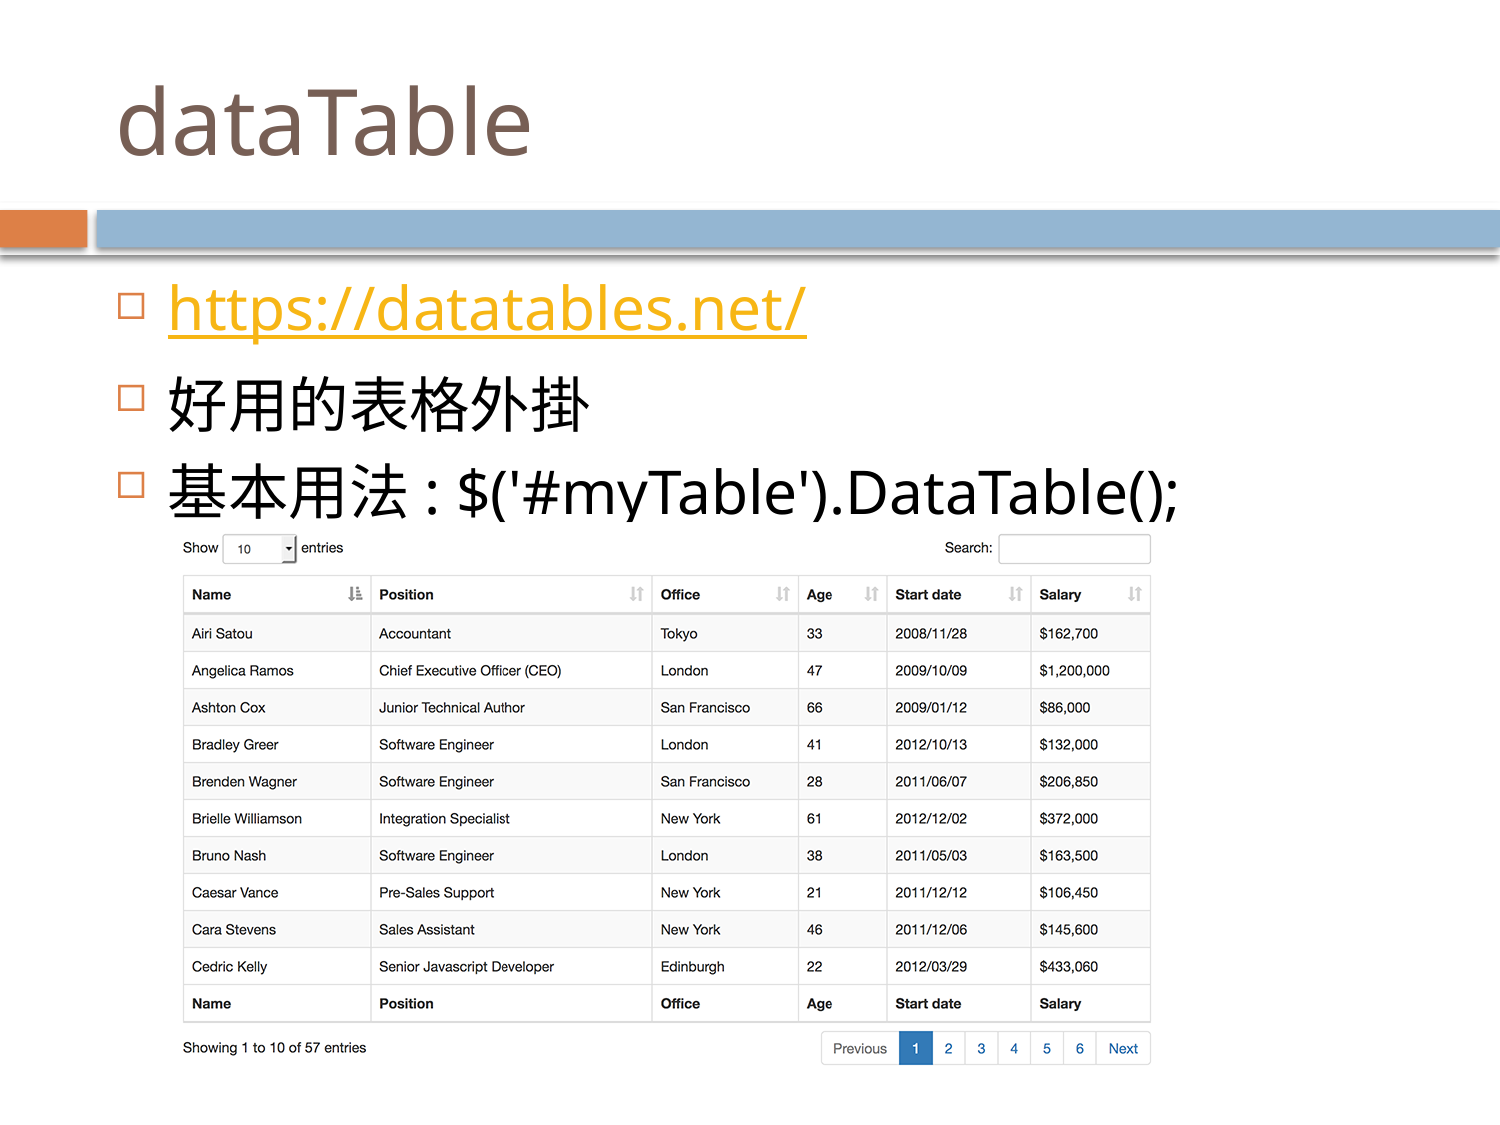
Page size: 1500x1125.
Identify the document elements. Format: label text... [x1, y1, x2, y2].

title dataTable [100, 37, 1438, 200]
picture [176, 521, 1157, 1081]
list https://datatables.net/ 好用的表格外掛 基本用法: $('#myTable').DataTable(); [100, 262, 1438, 642]
